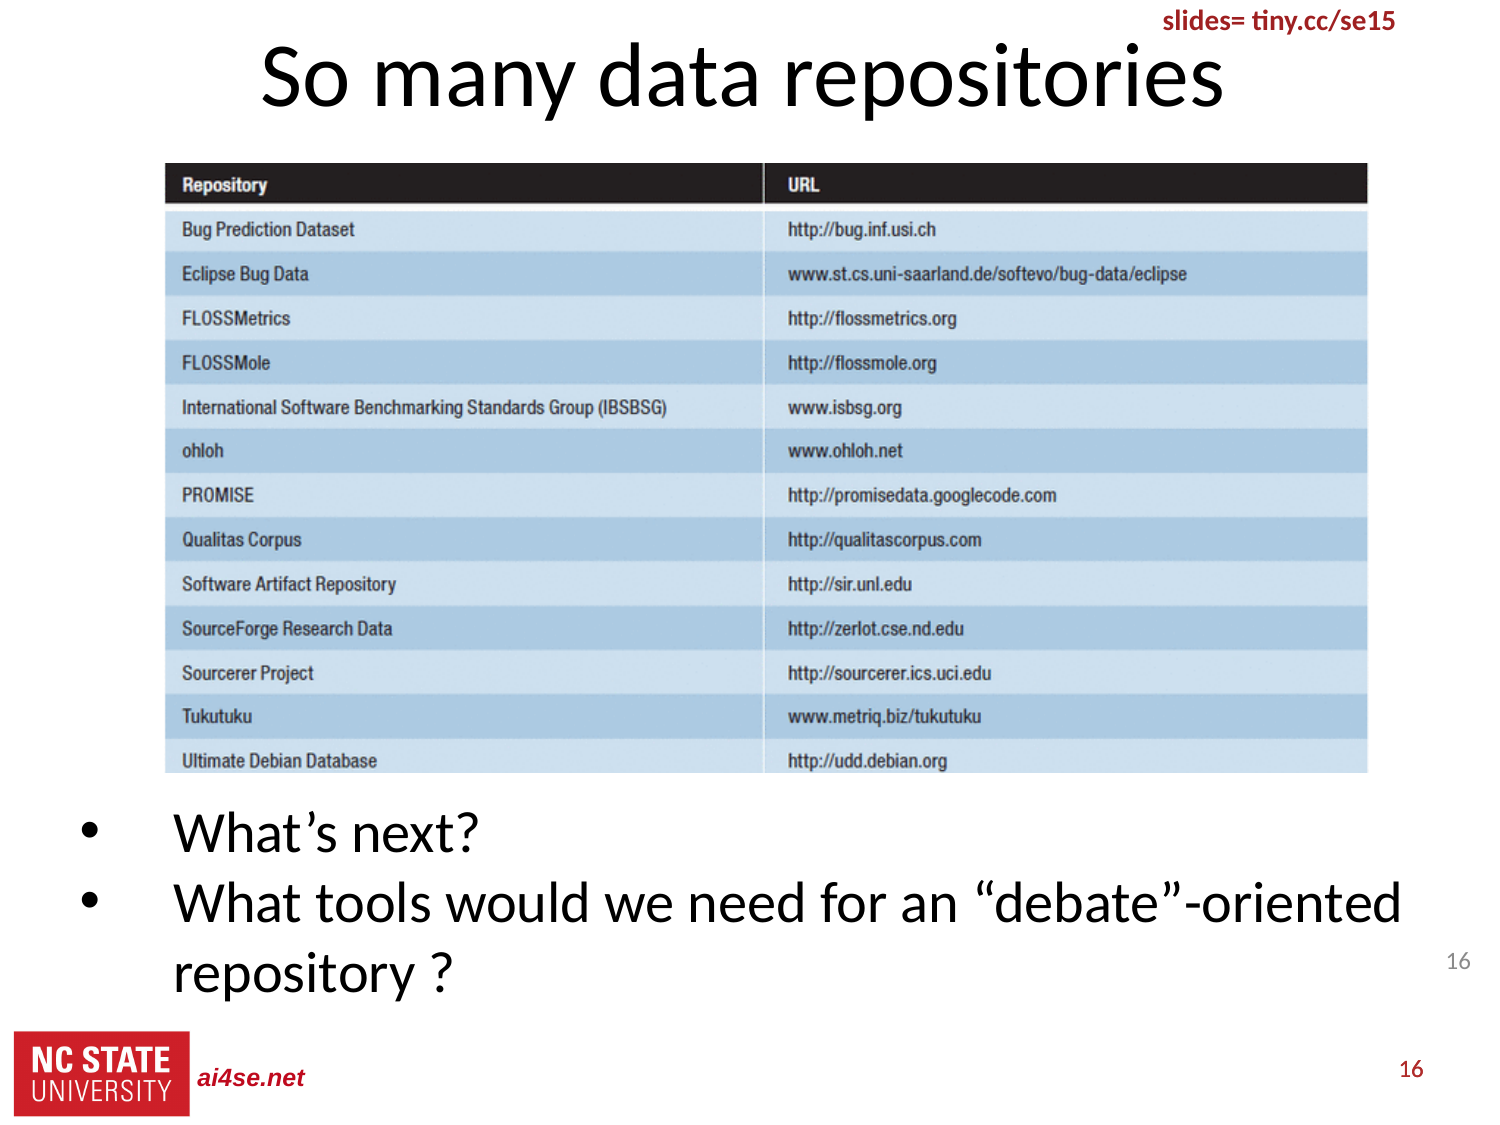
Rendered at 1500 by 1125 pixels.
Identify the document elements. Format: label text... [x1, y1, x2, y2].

text_box What’s next? What tools would we need for an “debate”-oriented repository ? [64, 753, 1500, 1115]
title So many data repositories [118, 0, 1369, 164]
picture [164, 163, 1369, 774]
picture [13, 1030, 191, 1118]
